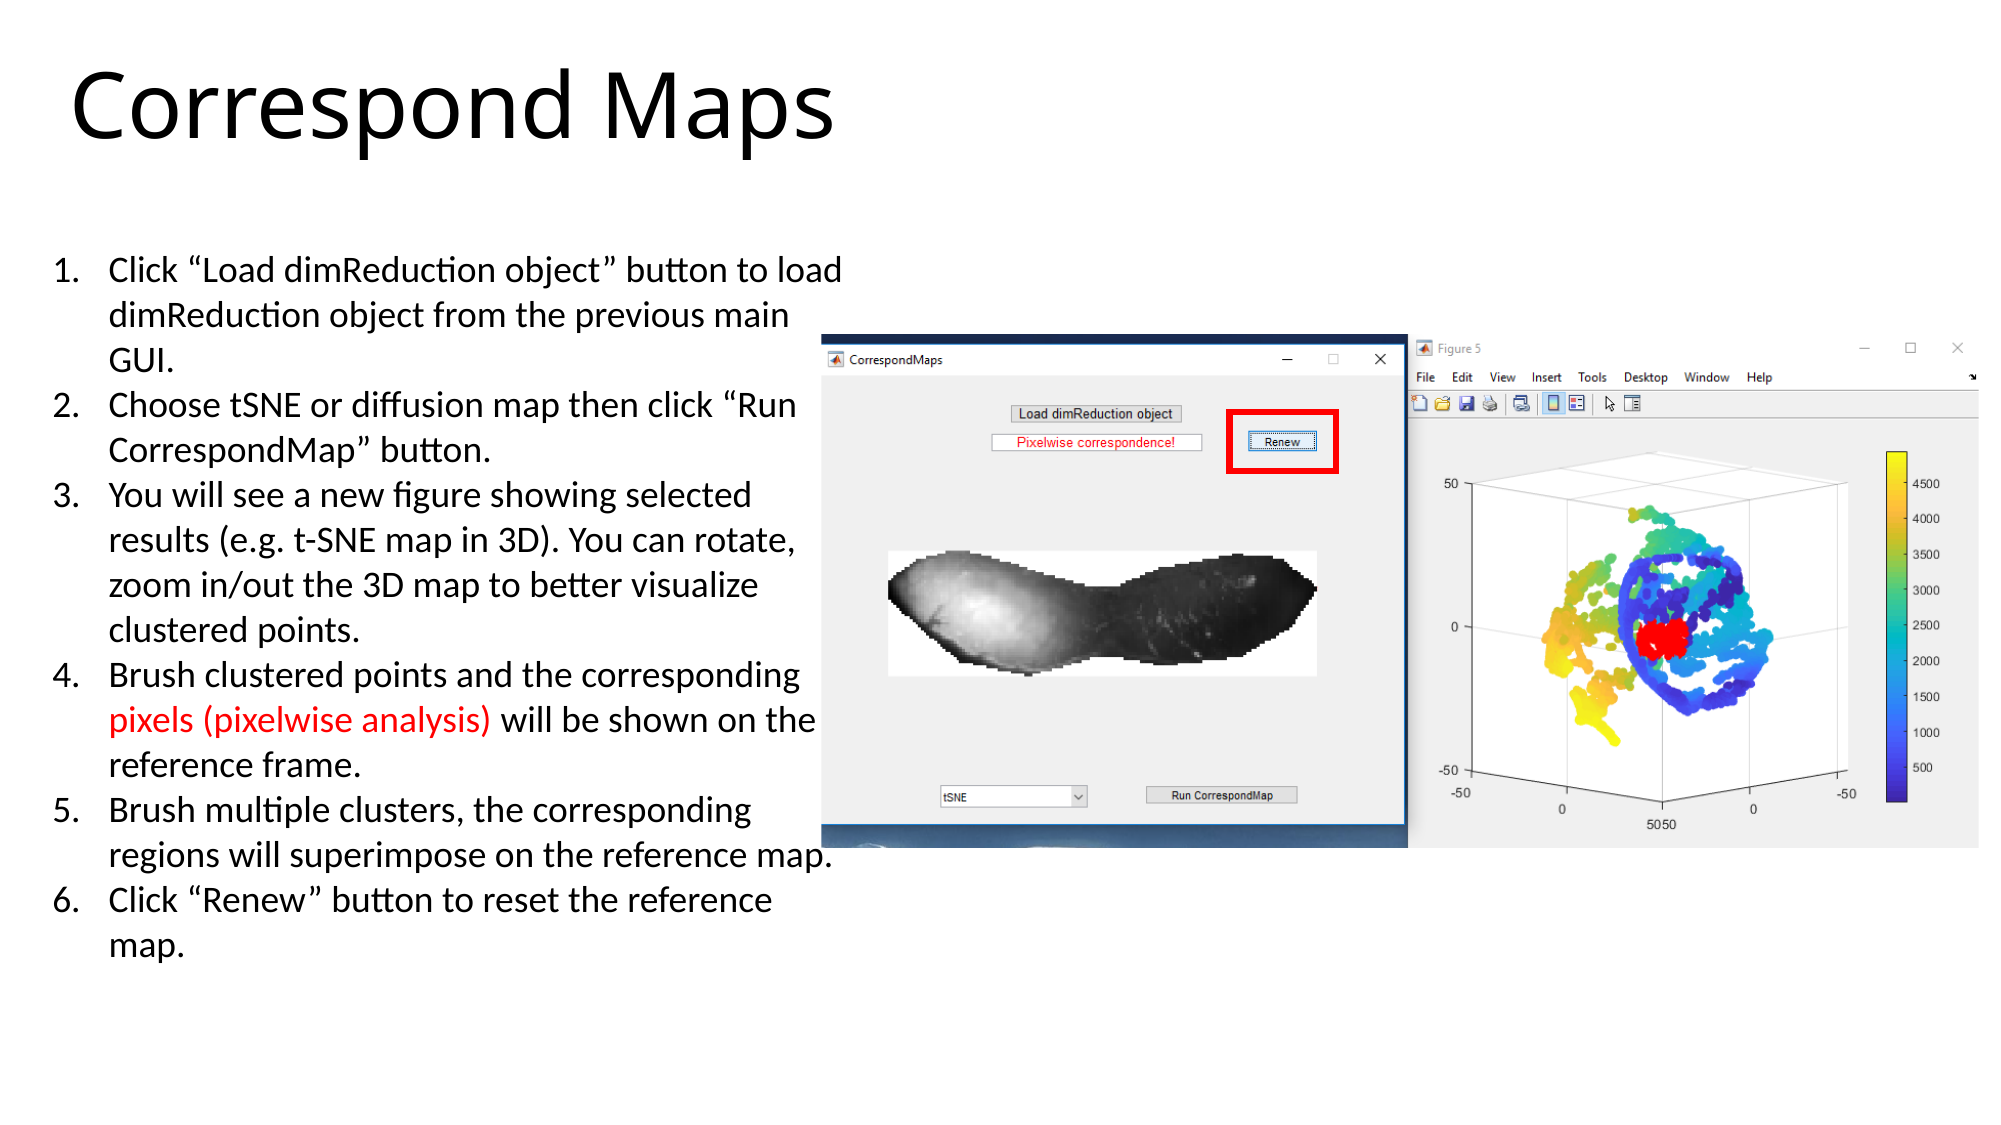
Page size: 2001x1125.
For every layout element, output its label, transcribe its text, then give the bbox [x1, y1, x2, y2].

picture [821, 334, 1979, 848]
text_box Correspond Maps [54, 0, 1780, 218]
text_box Click “Load dimReduction object” button to load dimReduction object from the previous main GUI. Choose tSNE or diffusion map then click “Run CorrespondMap” button. You will see a new figure showing selected results (e.g. t-SNE map in 3D). You can rotate, zoom in/out the 3D map to better visualize clustered points. Brush clustered points and the corresponding pixels (pixelwise analysis) will be shown on the reference frame. Brush multiple clusters, the corresponding regions will superimpose on the reference map. Click “Renew” button to reset the reference map. [37, 237, 867, 972]
